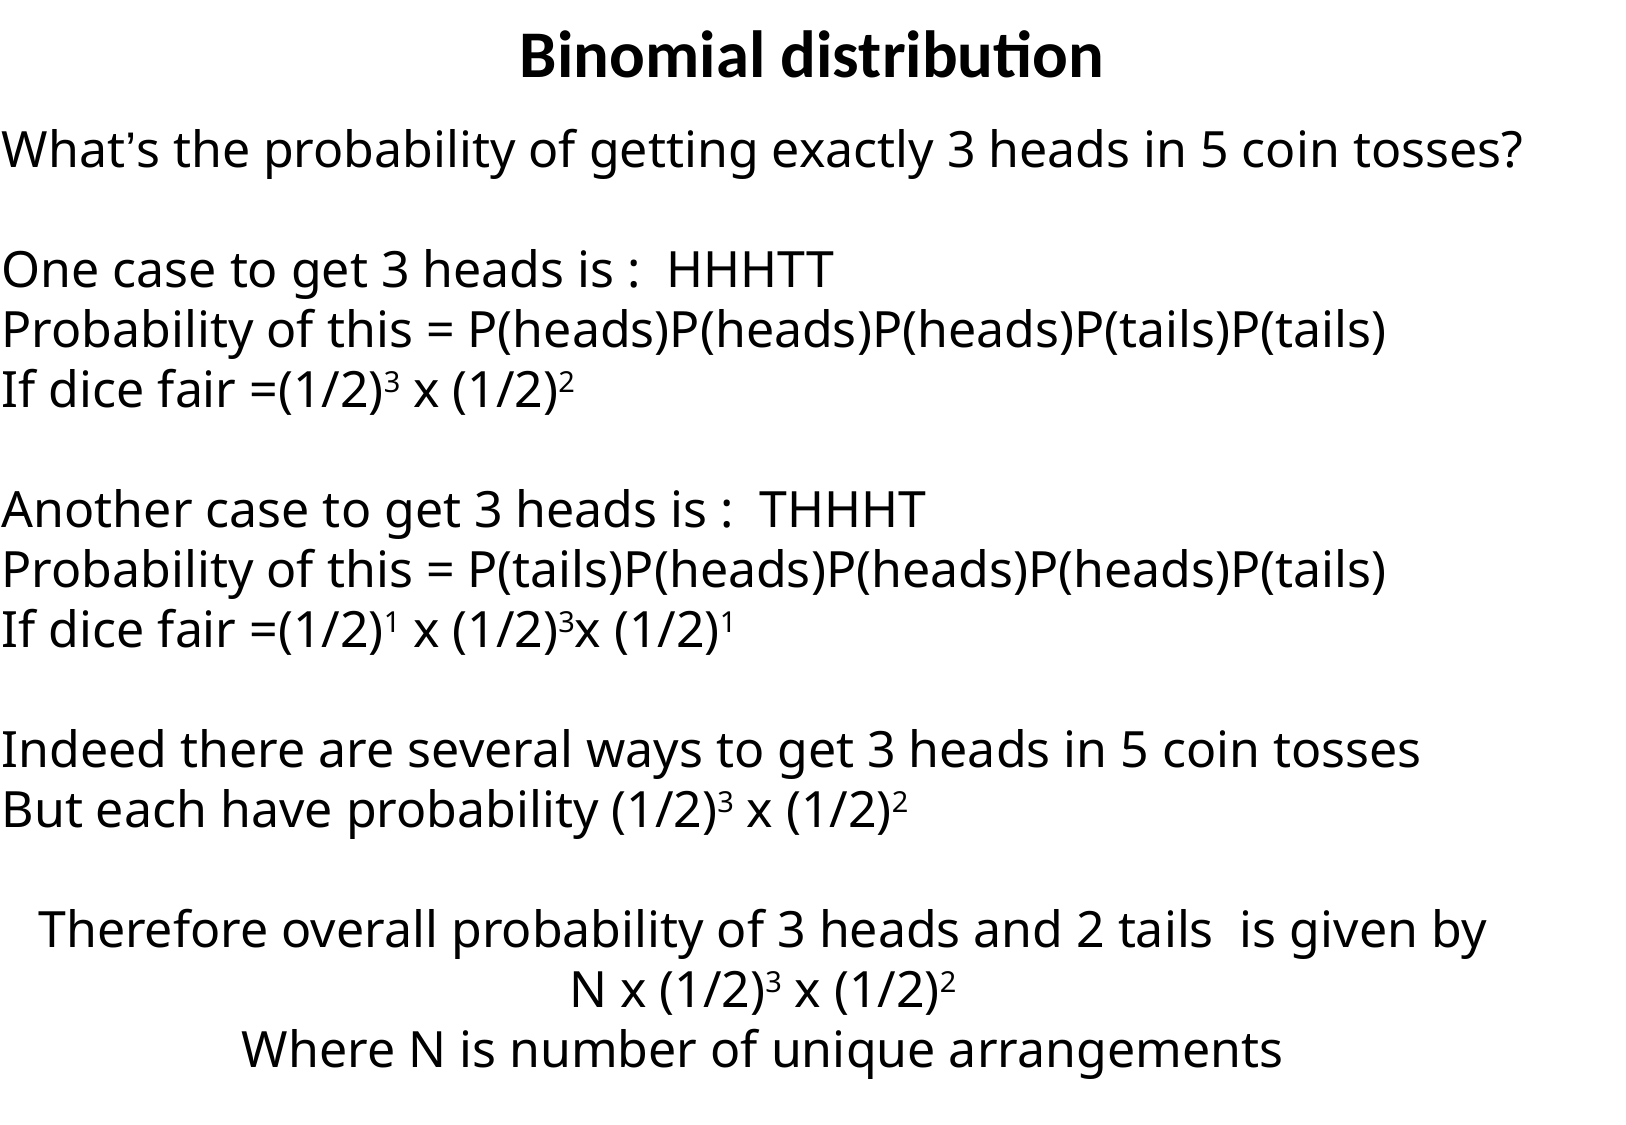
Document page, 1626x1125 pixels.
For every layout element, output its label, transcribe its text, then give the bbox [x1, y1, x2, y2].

text_box Binomial distribution [81, 1, 1544, 100]
text_box What’s the probability of getting exactly 3 heads in 5 coin tosses? One case to get 3 heads is : HHHTT Probability of this = P(heads)P(heads)P(heads)P(tails)P(tails) If dice fair =(1/2)3 x (1/2)2 Another case to get 3 heads is : THHHT Probability of this = P(tails)P(heads)P(heads)P(heads)P(tails) If dice fair =(1/2)1 x (1/2)3x (1/2)1 Indeed there are several ways to get 3 heads in 5 coin tosses But each have probability (1/2)3 x (1/2)2 Therefore overall probability of 3 heads and 2 tails is given by N x (1/2)3 x (1/2)2 Where N is number of unique arrangements [0, 109, 1539, 1085]
